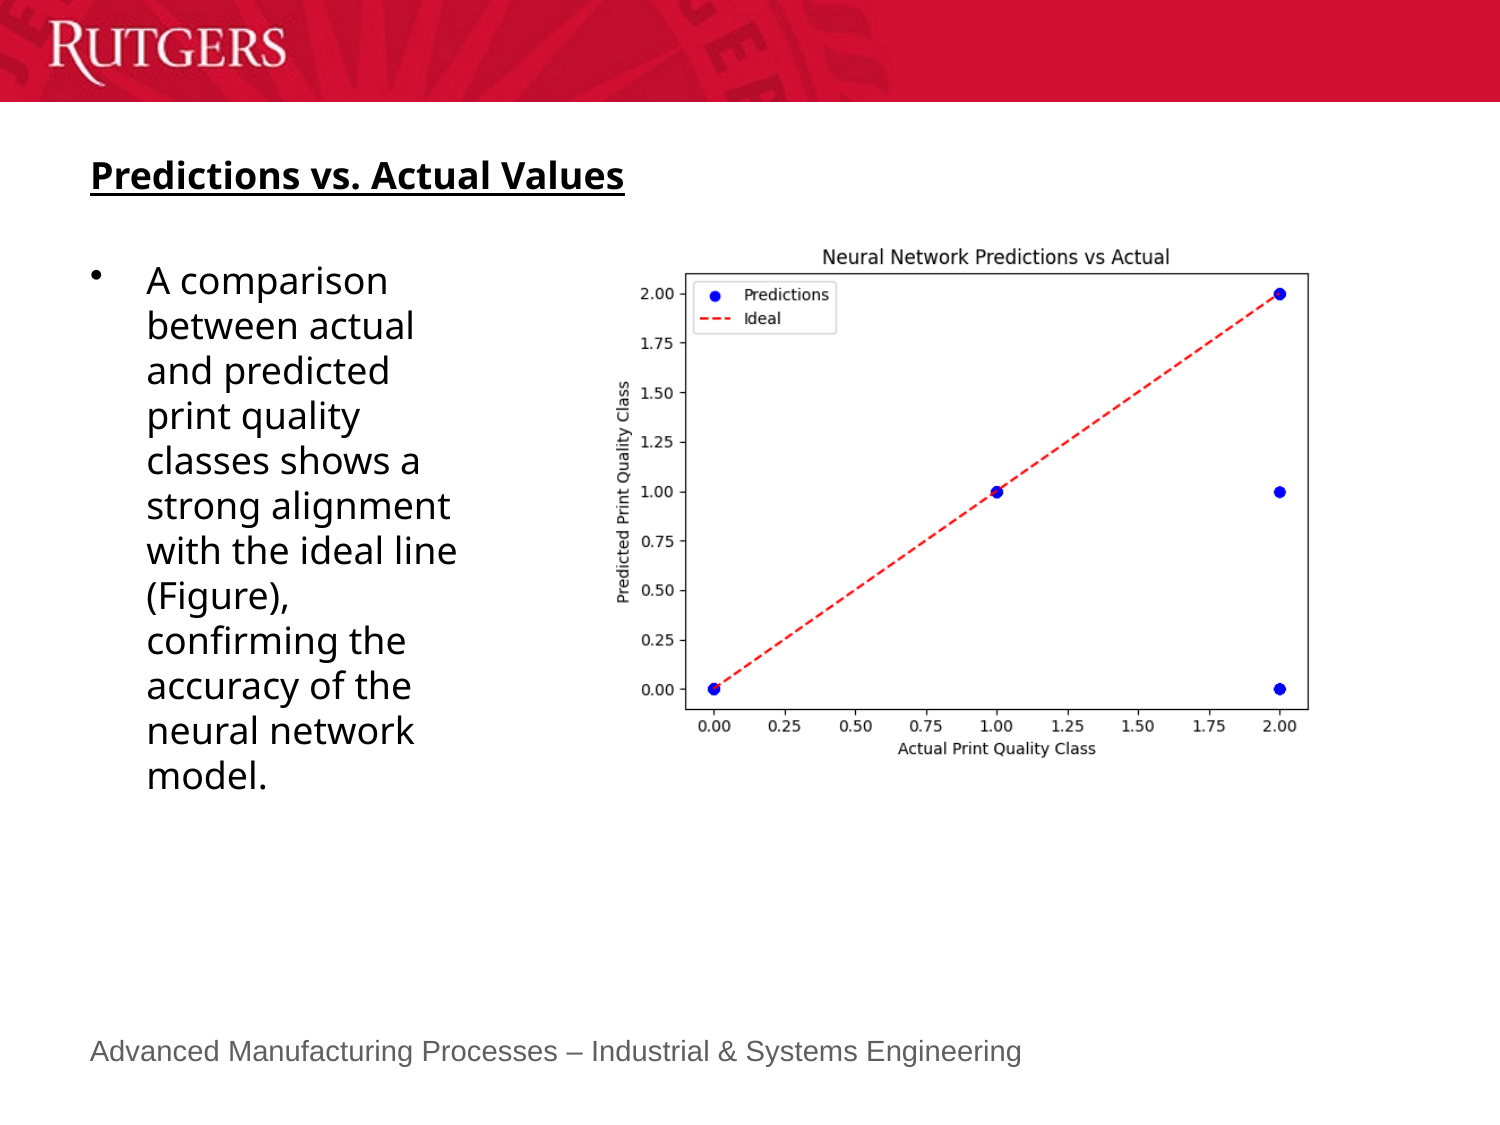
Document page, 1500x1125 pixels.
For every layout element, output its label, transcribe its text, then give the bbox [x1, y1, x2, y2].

list A comparison between actual and predicted print quality classes shows a strong alignment with the ideal line (Figure), confirming the accuracy of the neural network model. [74, 249, 501, 994]
picture [606, 237, 1319, 769]
picture [0, 0, 1500, 102]
title Predictions vs. Actual Values [74, 131, 1426, 265]
